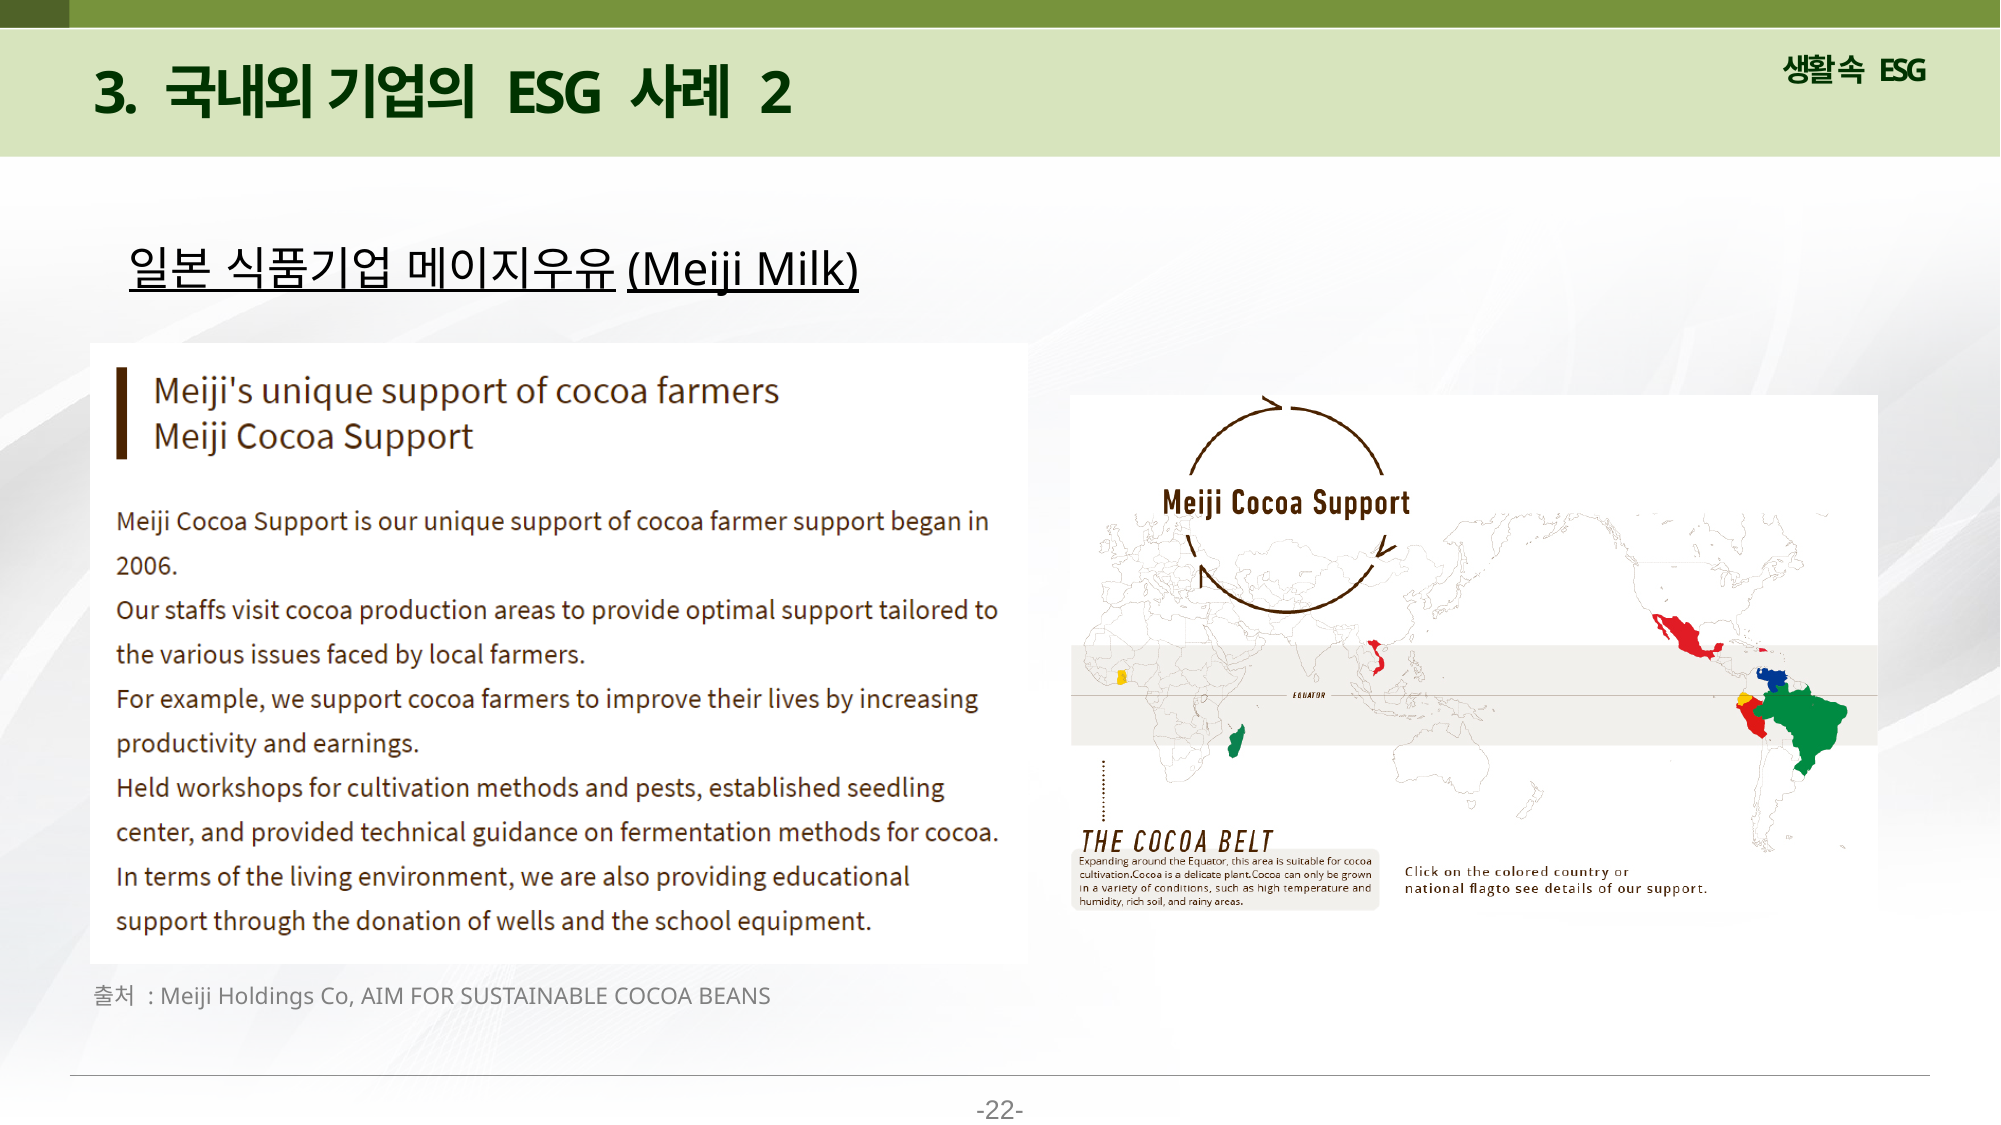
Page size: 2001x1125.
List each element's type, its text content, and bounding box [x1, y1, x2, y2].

text_box 3. 국내외 기업의 ESG 사례 2 [78, 48, 1792, 133]
text_box 일본 식품기업 메이지우유(Meiji Milk) [114, 232, 1260, 303]
picture [0, 129, 2000, 1125]
text_box 출처 : Meiji Holdings Co, AIM FOR SUSTAINABLE COCOA BEANS [78, 974, 889, 1017]
